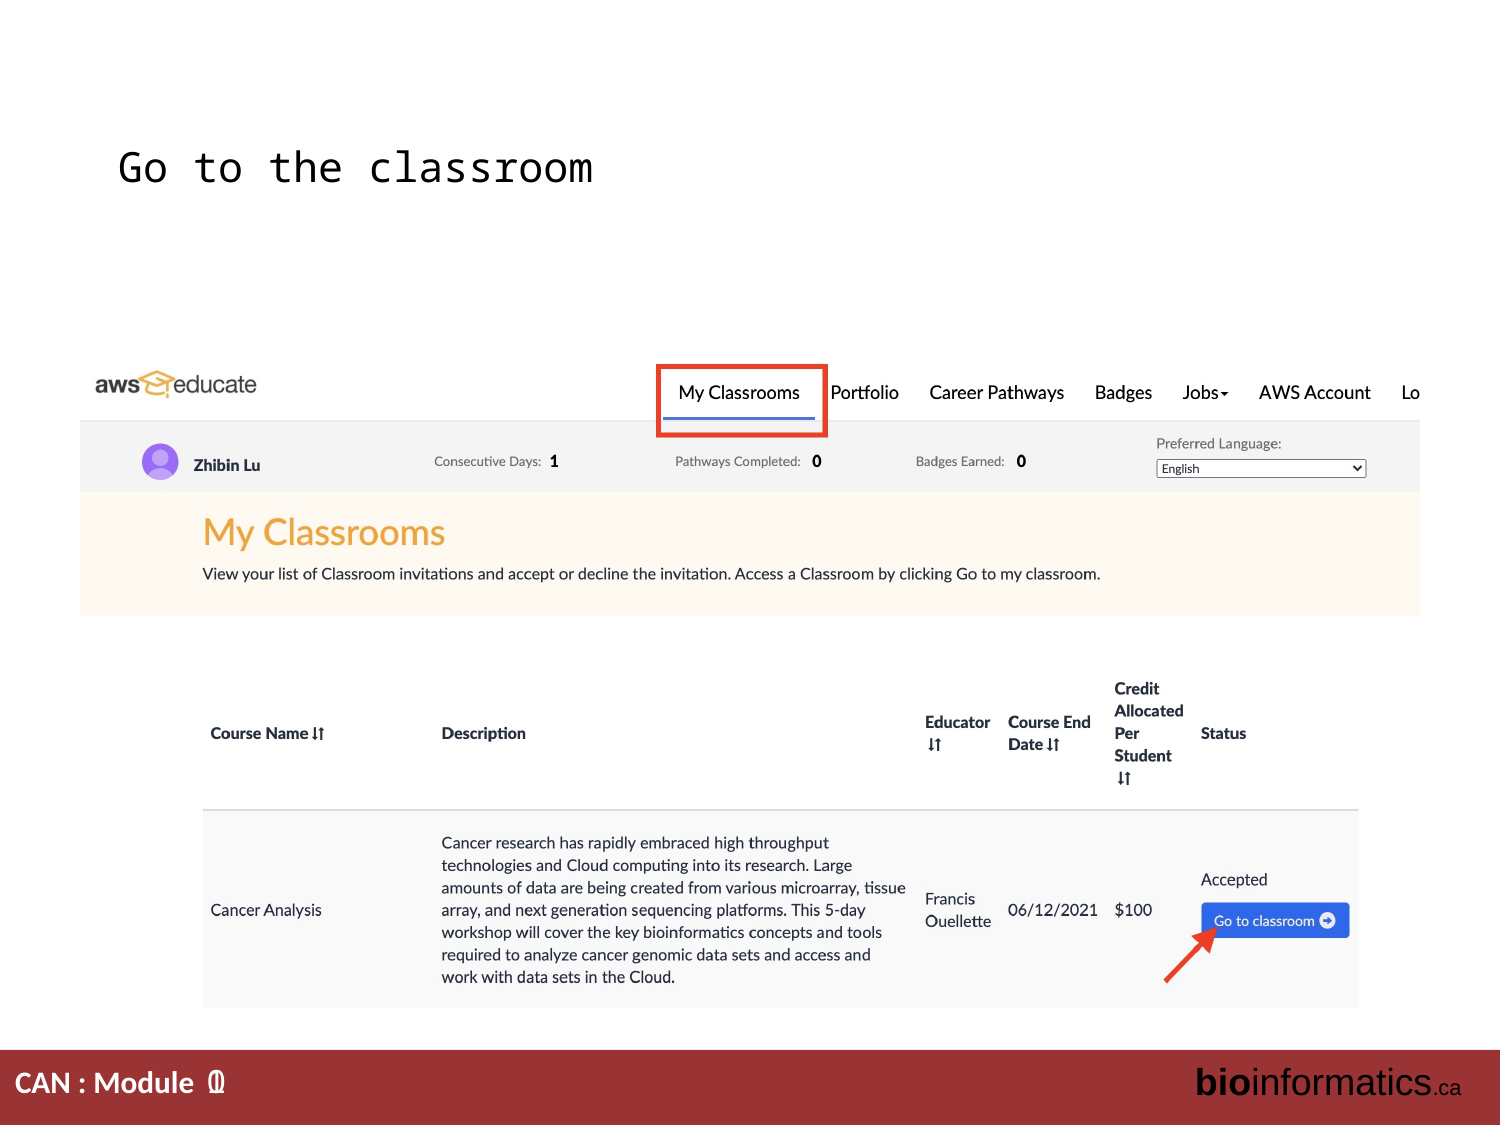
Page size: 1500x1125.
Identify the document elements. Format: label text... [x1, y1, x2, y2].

title Go to the classroom [103, 59, 1397, 278]
text_box 1 [192, 1052, 241, 1108]
picture [80, 357, 1420, 1014]
